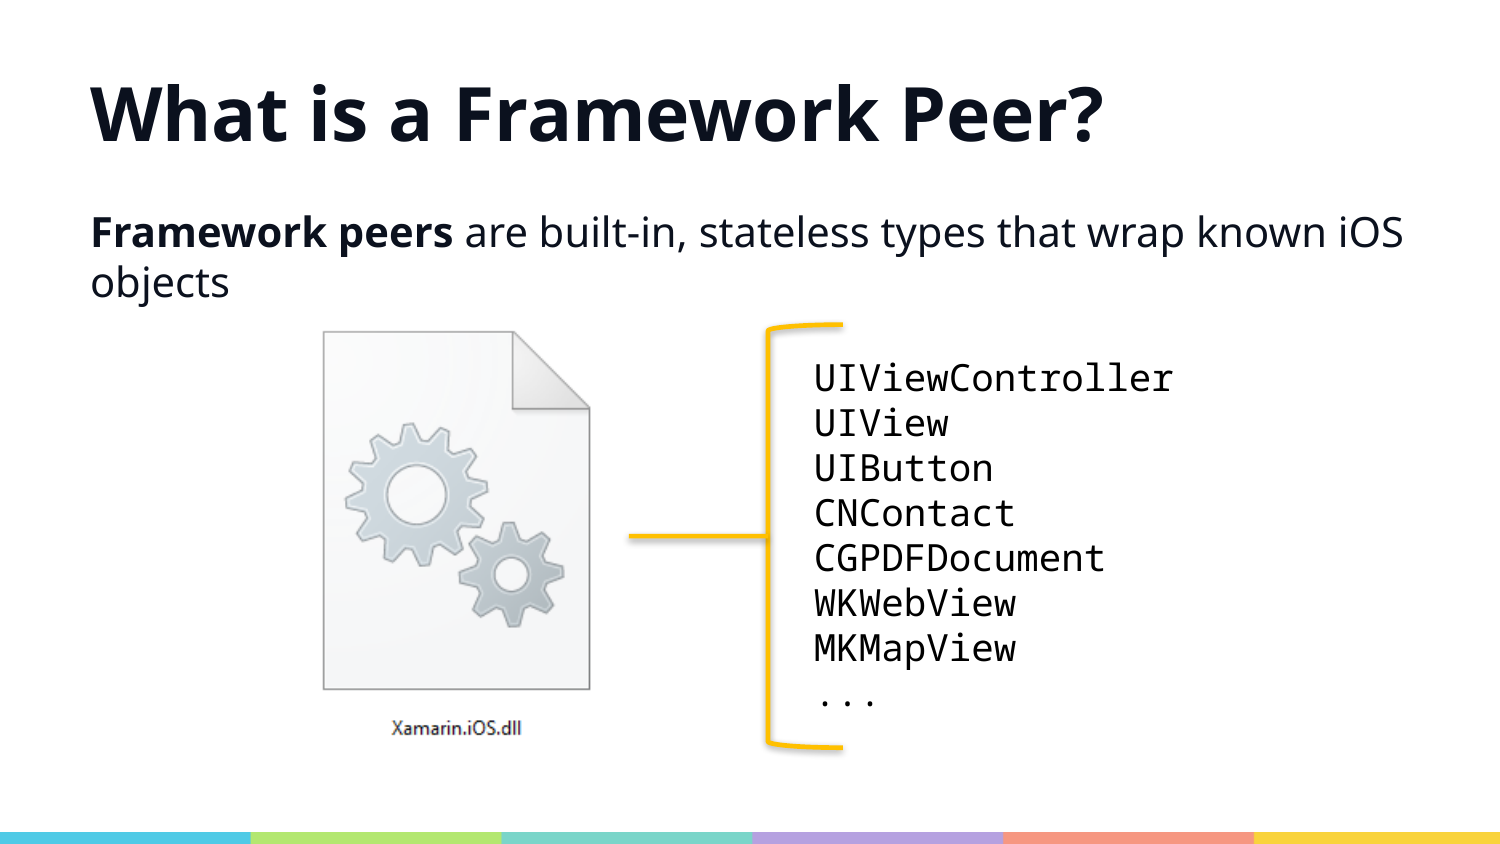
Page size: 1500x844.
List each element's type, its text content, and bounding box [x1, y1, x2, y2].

picture [287, 316, 629, 756]
list Framework peers are built-in, stateless types that wrap known iOS objects [75, 198, 1425, 385]
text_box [628, 324, 1193, 748]
title What is a Framework Peer? [75, 41, 1425, 183]
